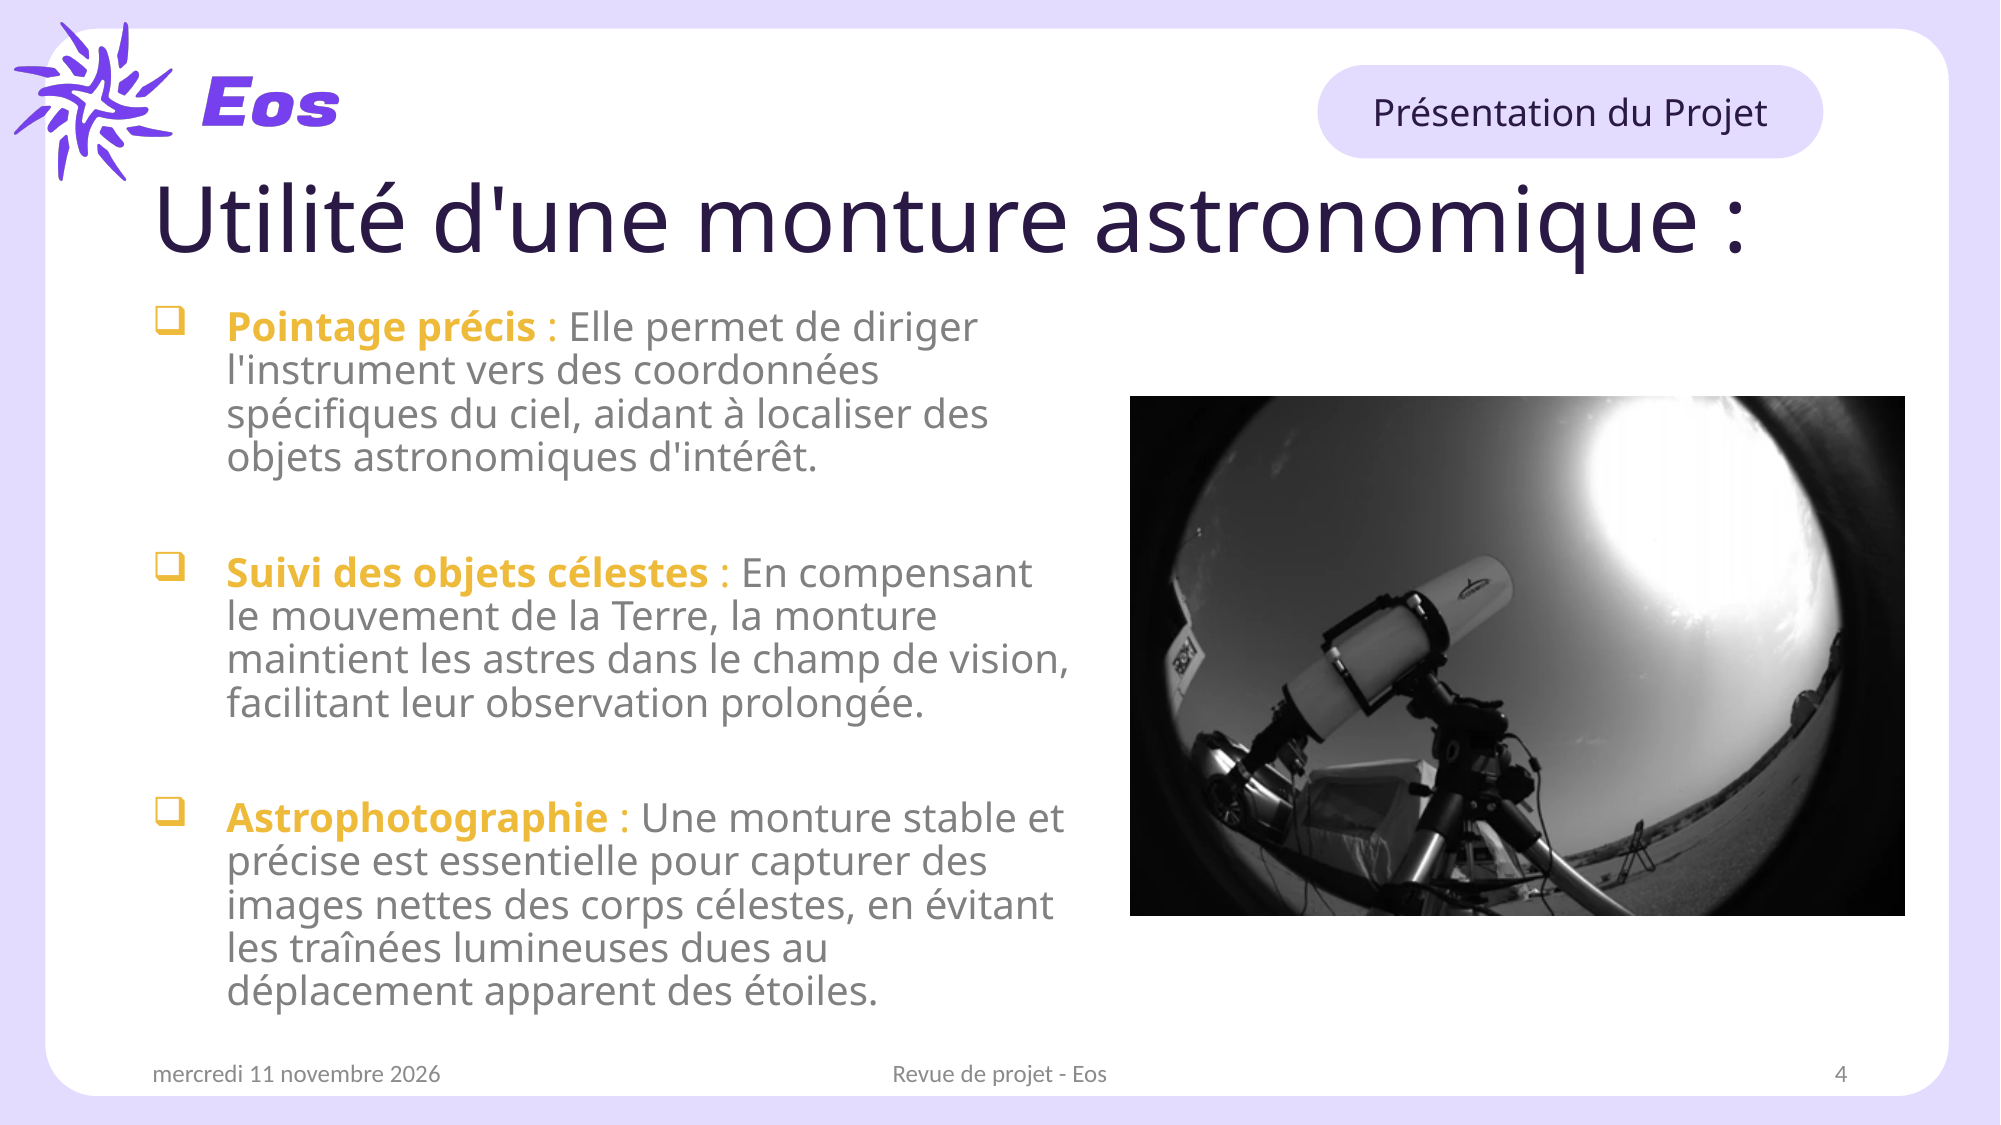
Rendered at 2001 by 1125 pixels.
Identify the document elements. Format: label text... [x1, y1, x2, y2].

picture [14, 22, 339, 181]
footer Revue de projet - Eos [662, 1042, 1338, 1103]
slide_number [137, 1042, 588, 1103]
text_box Présentation du Projet [1316, 63, 1825, 160]
list Pointage précis : Elle permet de diriger l'instrument vers des coordonnées spécifiques du ciel, aidant à localiser des objets astronomiques d'intérêt. Suivi des objets célestes : En compensant le mouvement de la Terre, la monture maintient les astres dans le champ de vision, facilitant leur observation prolongée. Astrophotographie : Une monture stable et précise est essentielle pour capturer des images nettes des corps célestes, en évitant les traînées lumineuses dues au déplacement apparent des étoiles. [137, 299, 1090, 1028]
slide_number 4 [1412, 1042, 1863, 1103]
title Utilité d'une monture astronomique : [137, 158, 1863, 288]
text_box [1129, 395, 1906, 917]
